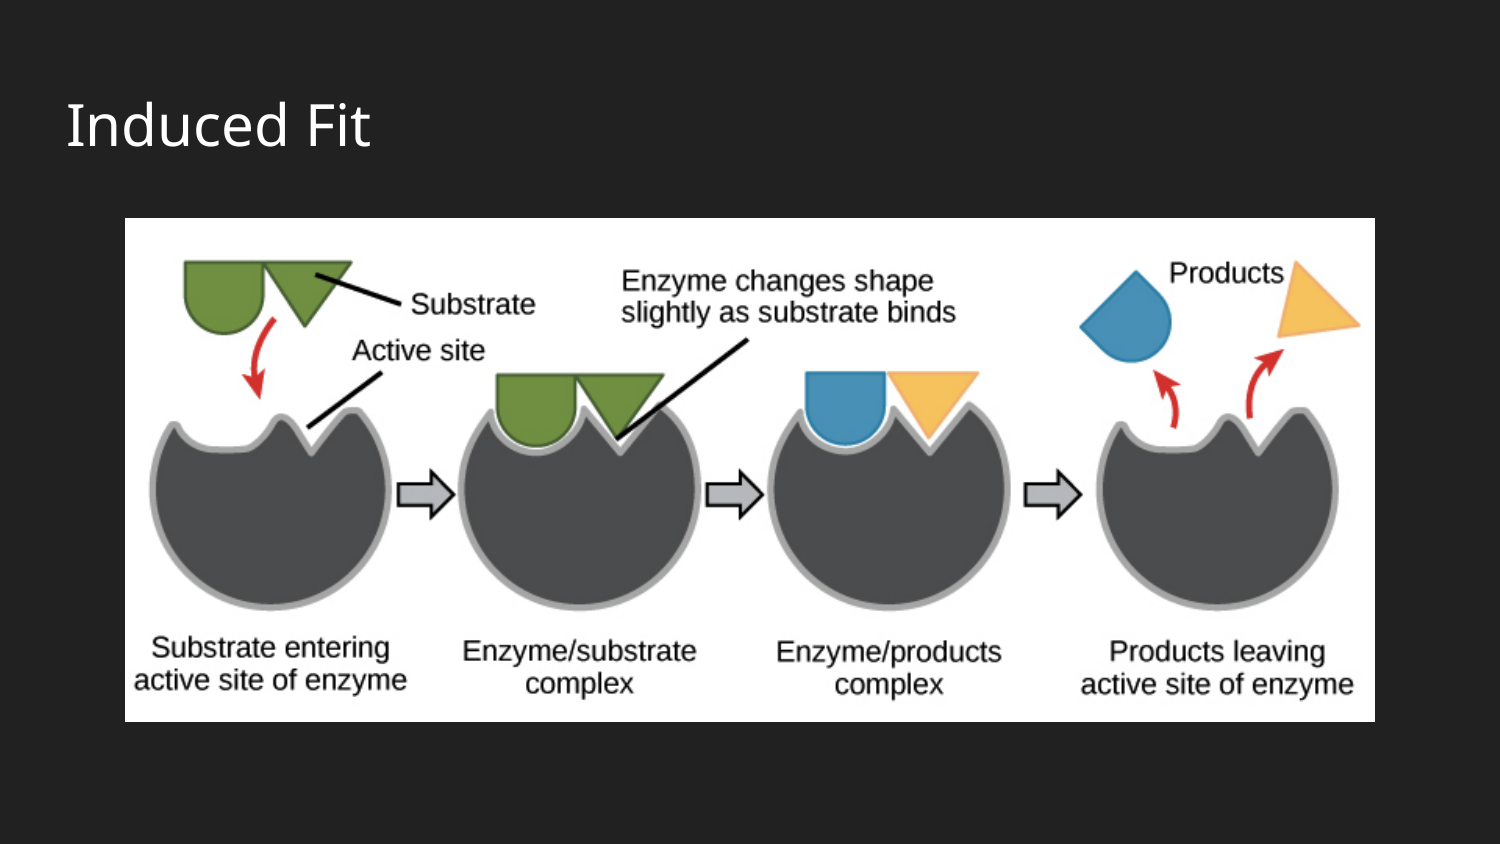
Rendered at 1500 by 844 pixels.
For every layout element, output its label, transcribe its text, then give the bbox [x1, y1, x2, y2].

picture [124, 218, 1376, 722]
title Induced Fit [51, 72, 1449, 167]
